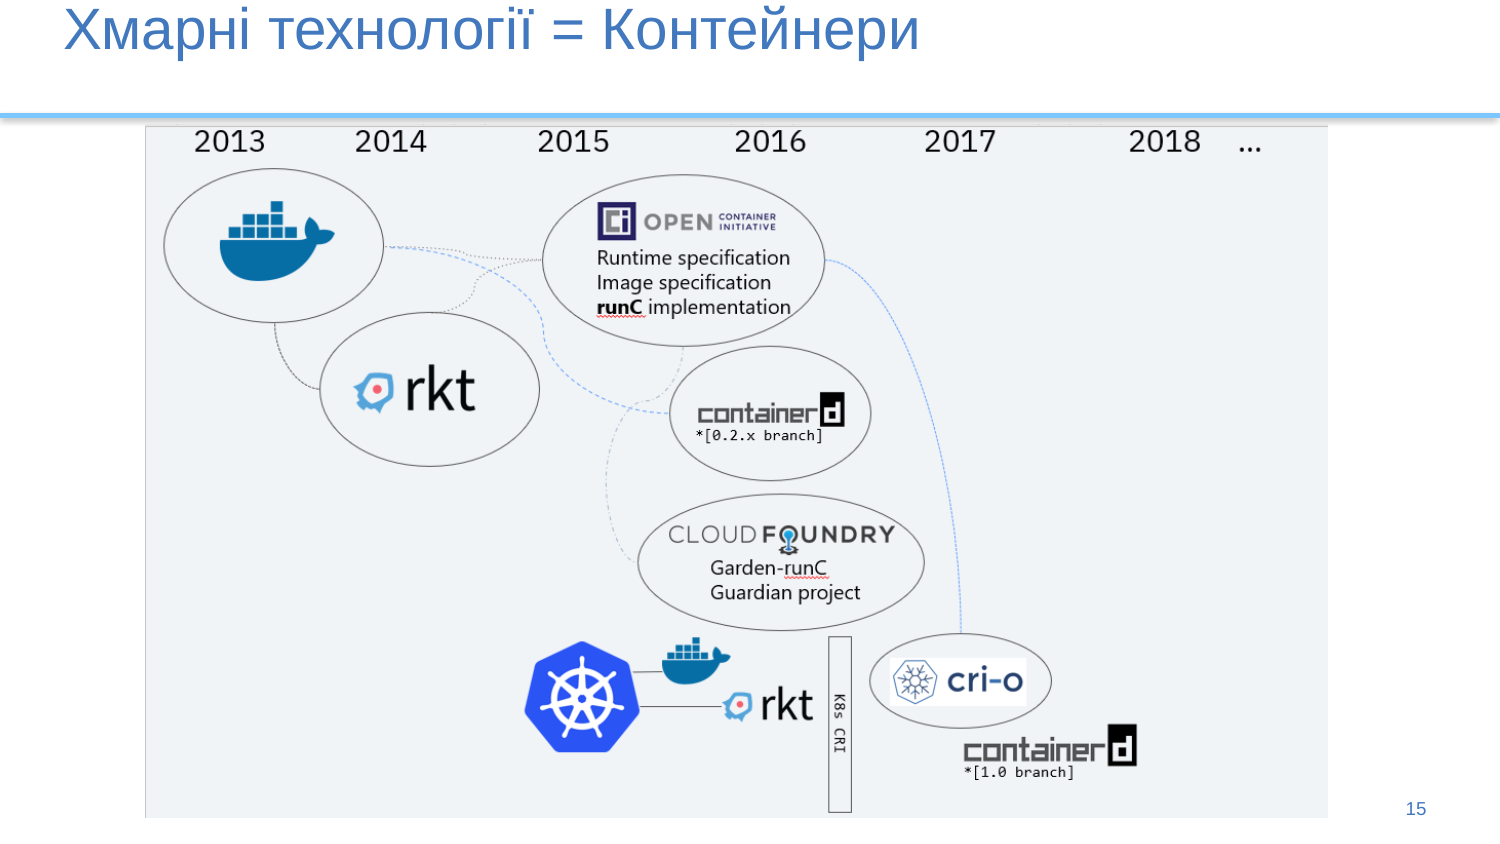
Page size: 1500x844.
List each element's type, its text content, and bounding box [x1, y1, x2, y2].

picture [145, 124, 1328, 818]
title Хмарні технології = Контейнери [48, 7, 1425, 116]
